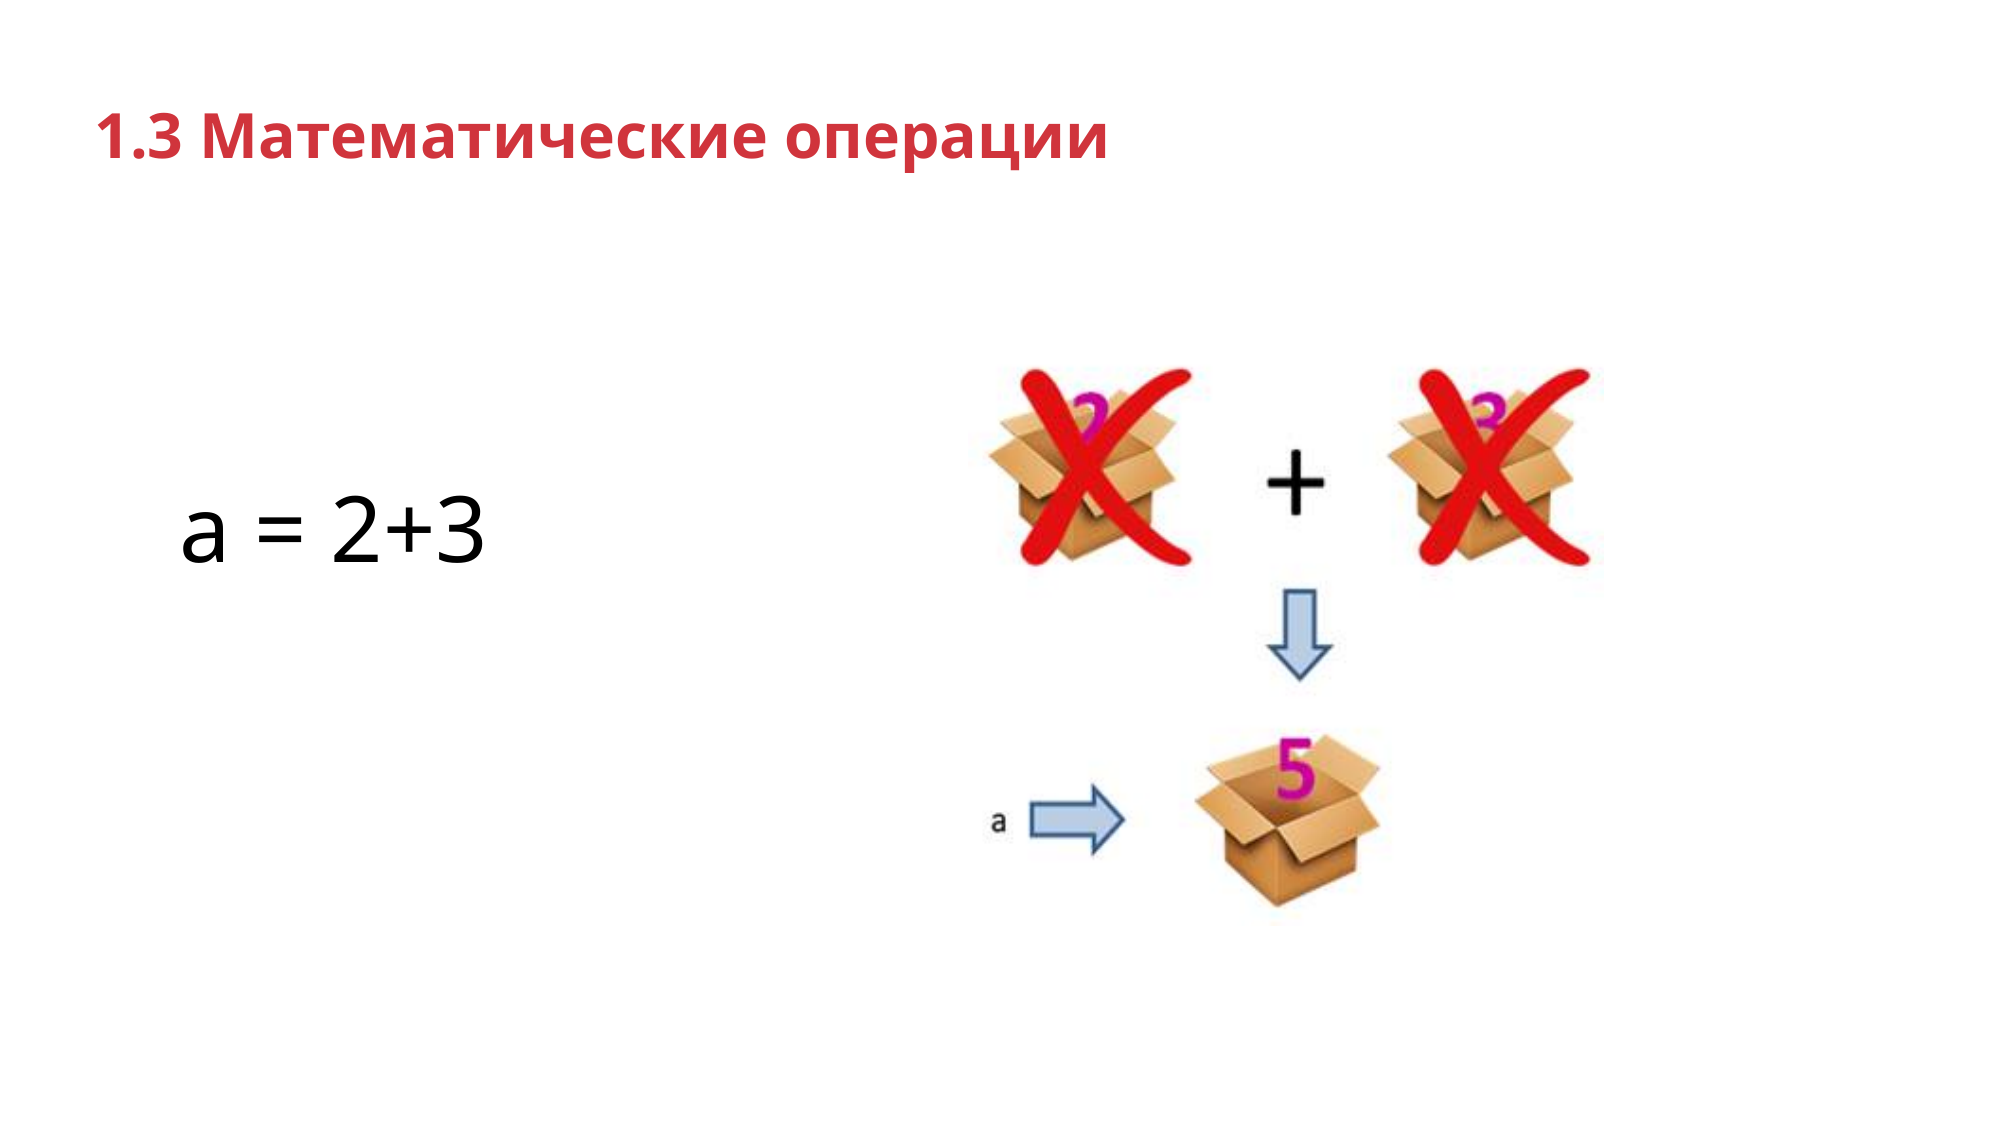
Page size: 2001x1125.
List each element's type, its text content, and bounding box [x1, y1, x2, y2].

text_box a = 2+3 [164, 446, 504, 588]
title 1.3 Математические операции [79, 75, 1567, 203]
picture [967, 335, 1604, 927]
